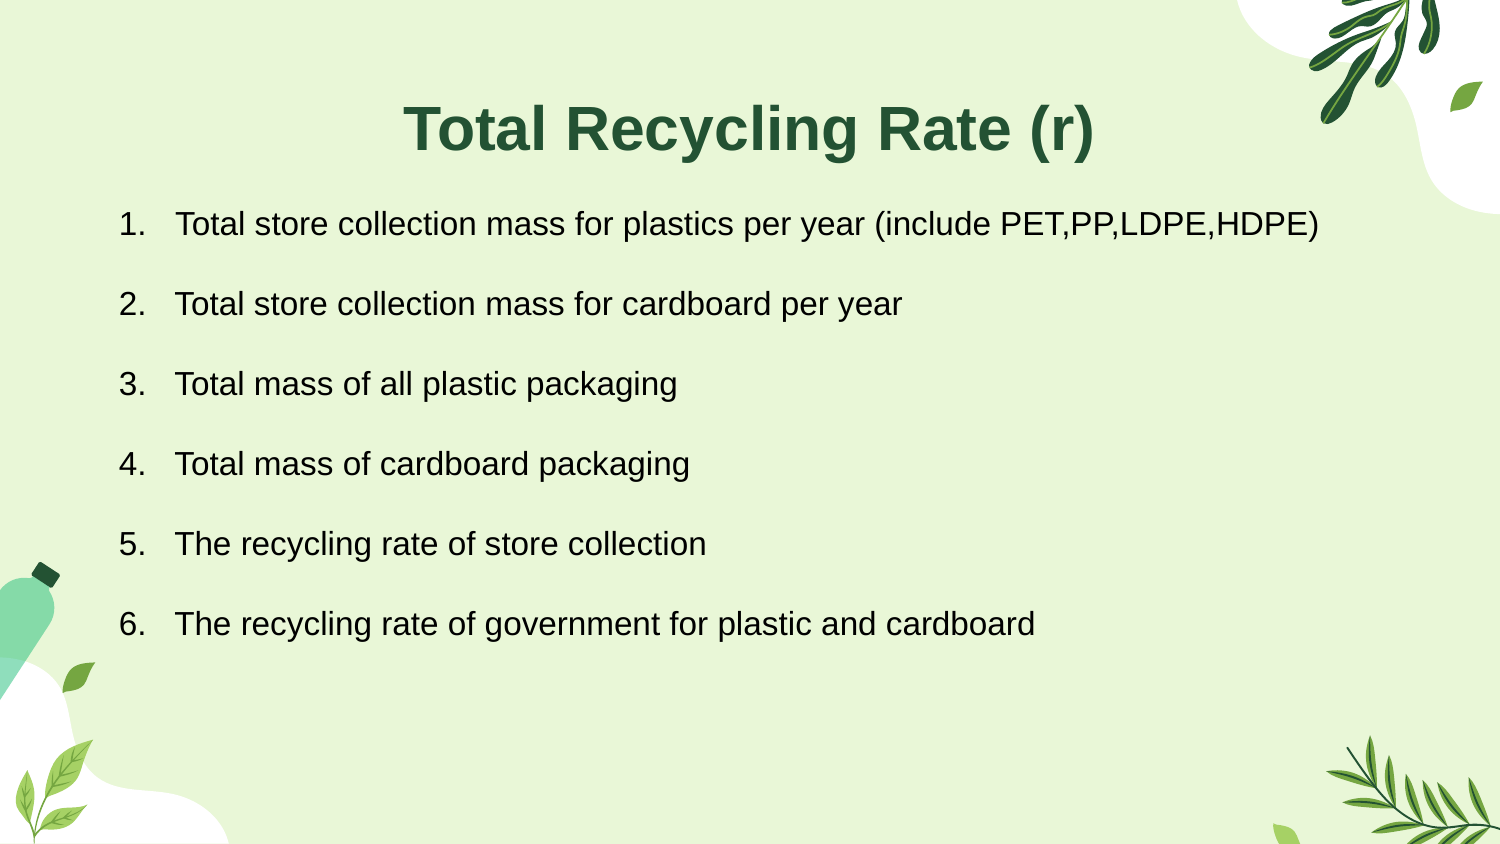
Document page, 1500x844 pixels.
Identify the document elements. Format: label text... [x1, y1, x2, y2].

text_box Total store collection mass for plastics per year (include PET,PP,LDPE,HDPE) 2. Total store collection mass for cardboard per year 3. Total mass of all plastic packaging 4. Total mass of cardboard packaging 5. The recycling rate of store collection 6. The recycling rate of government for plastic and cardboard [103, 195, 1418, 720]
title Total Recycling Rate (r) [116, 72, 1383, 167]
